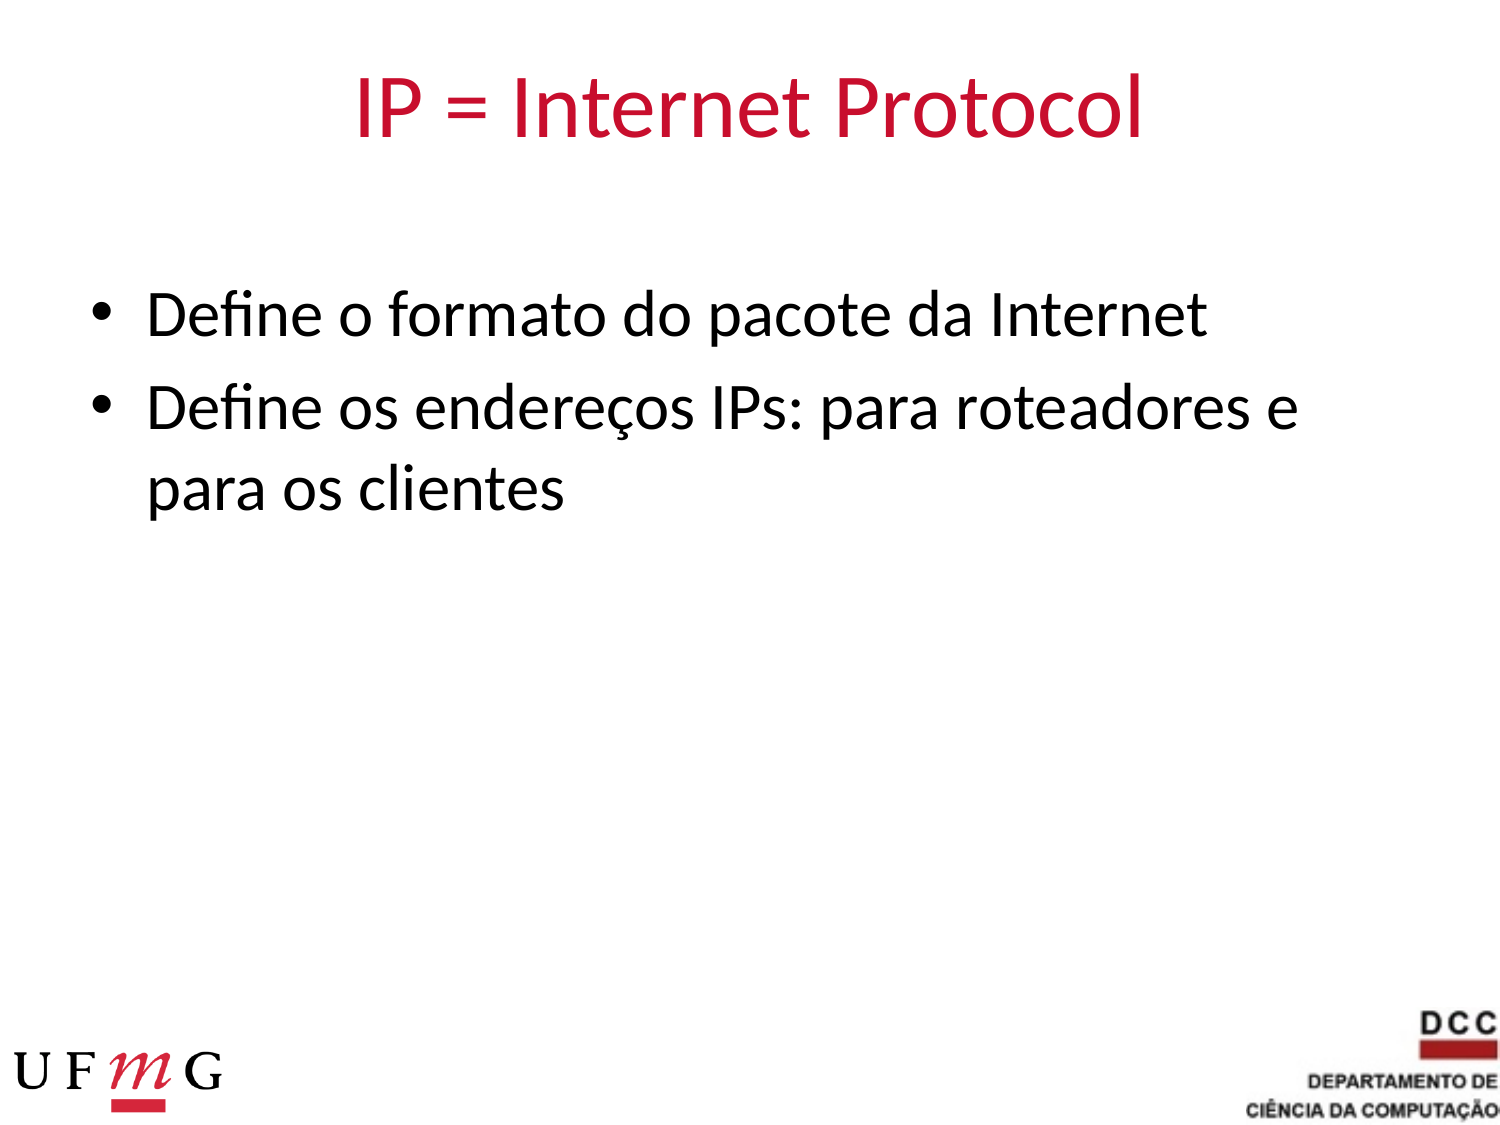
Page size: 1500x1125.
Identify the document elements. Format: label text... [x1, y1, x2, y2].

picture [5, 1034, 231, 1123]
list Define o formato do pacote da Internet Define os endereços IPs: para roteadores e para os clientes [75, 262, 1425, 1005]
picture [1246, 1007, 1500, 1125]
title IP = Internet Protocol [75, 7, 1425, 195]
